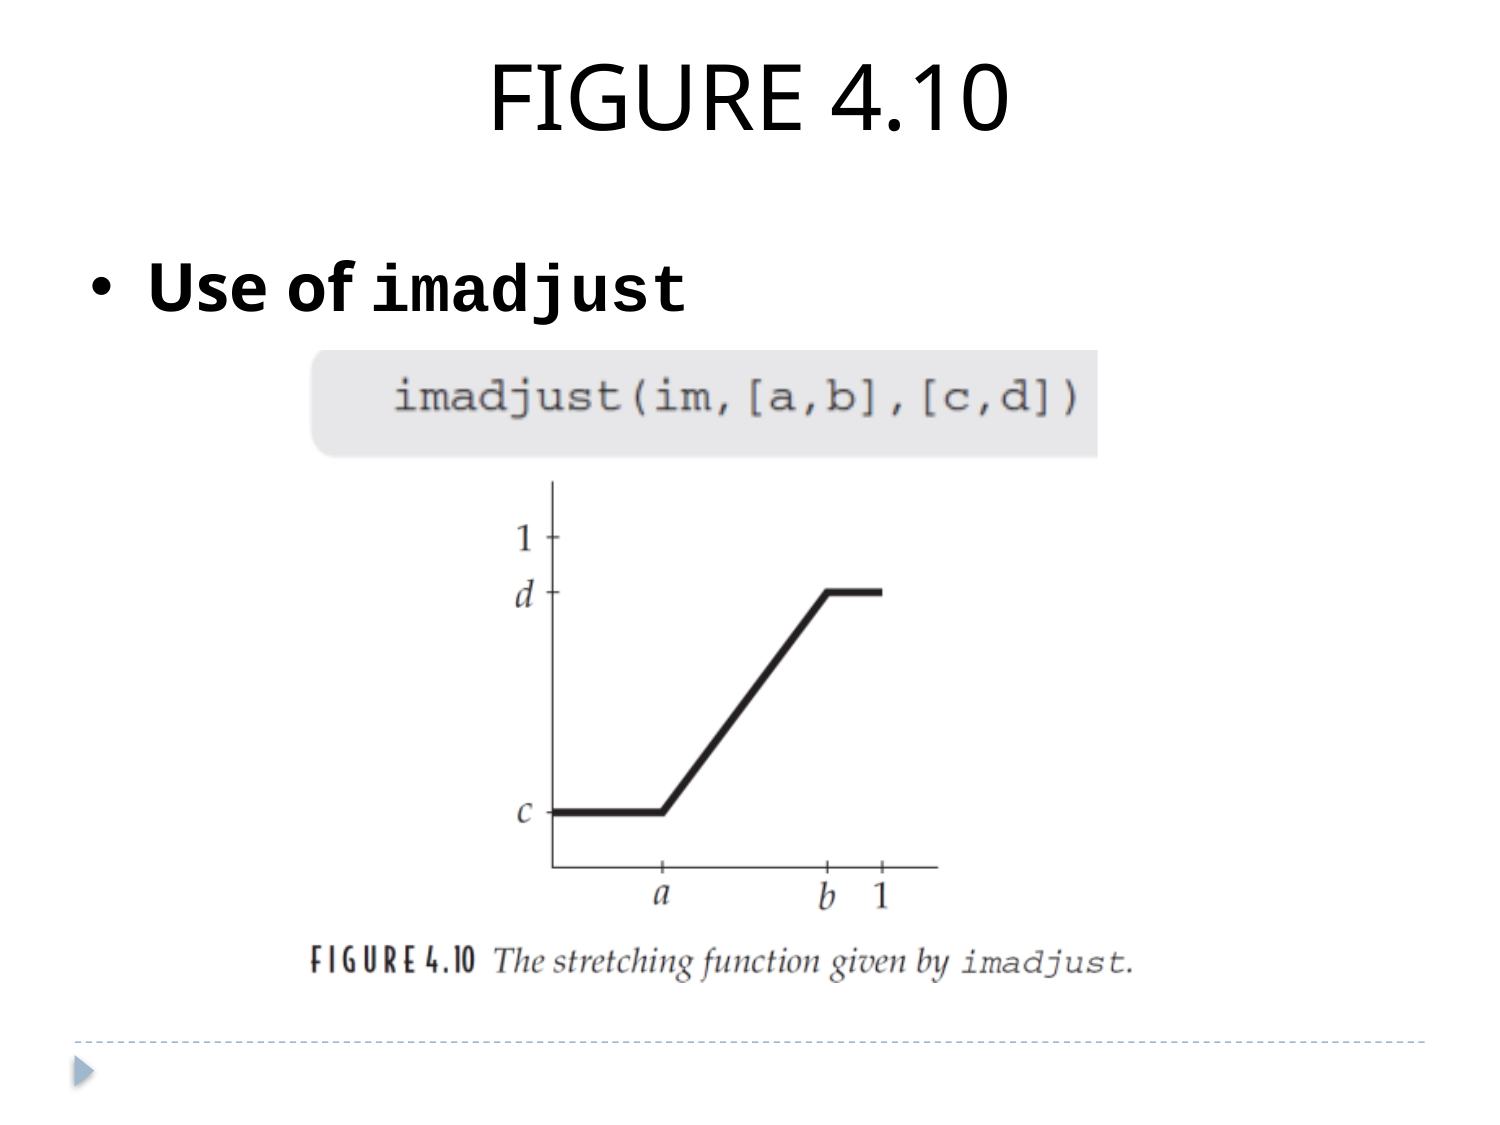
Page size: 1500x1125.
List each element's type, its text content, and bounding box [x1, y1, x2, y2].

text_box Ch4-p.73 [75, 1062, 275, 1113]
picture [299, 474, 1138, 984]
text_box Use of imadjust [75, 237, 1463, 980]
picture [299, 349, 1098, 463]
text_box FIGURE 4.10 [74, 0, 1425, 188]
